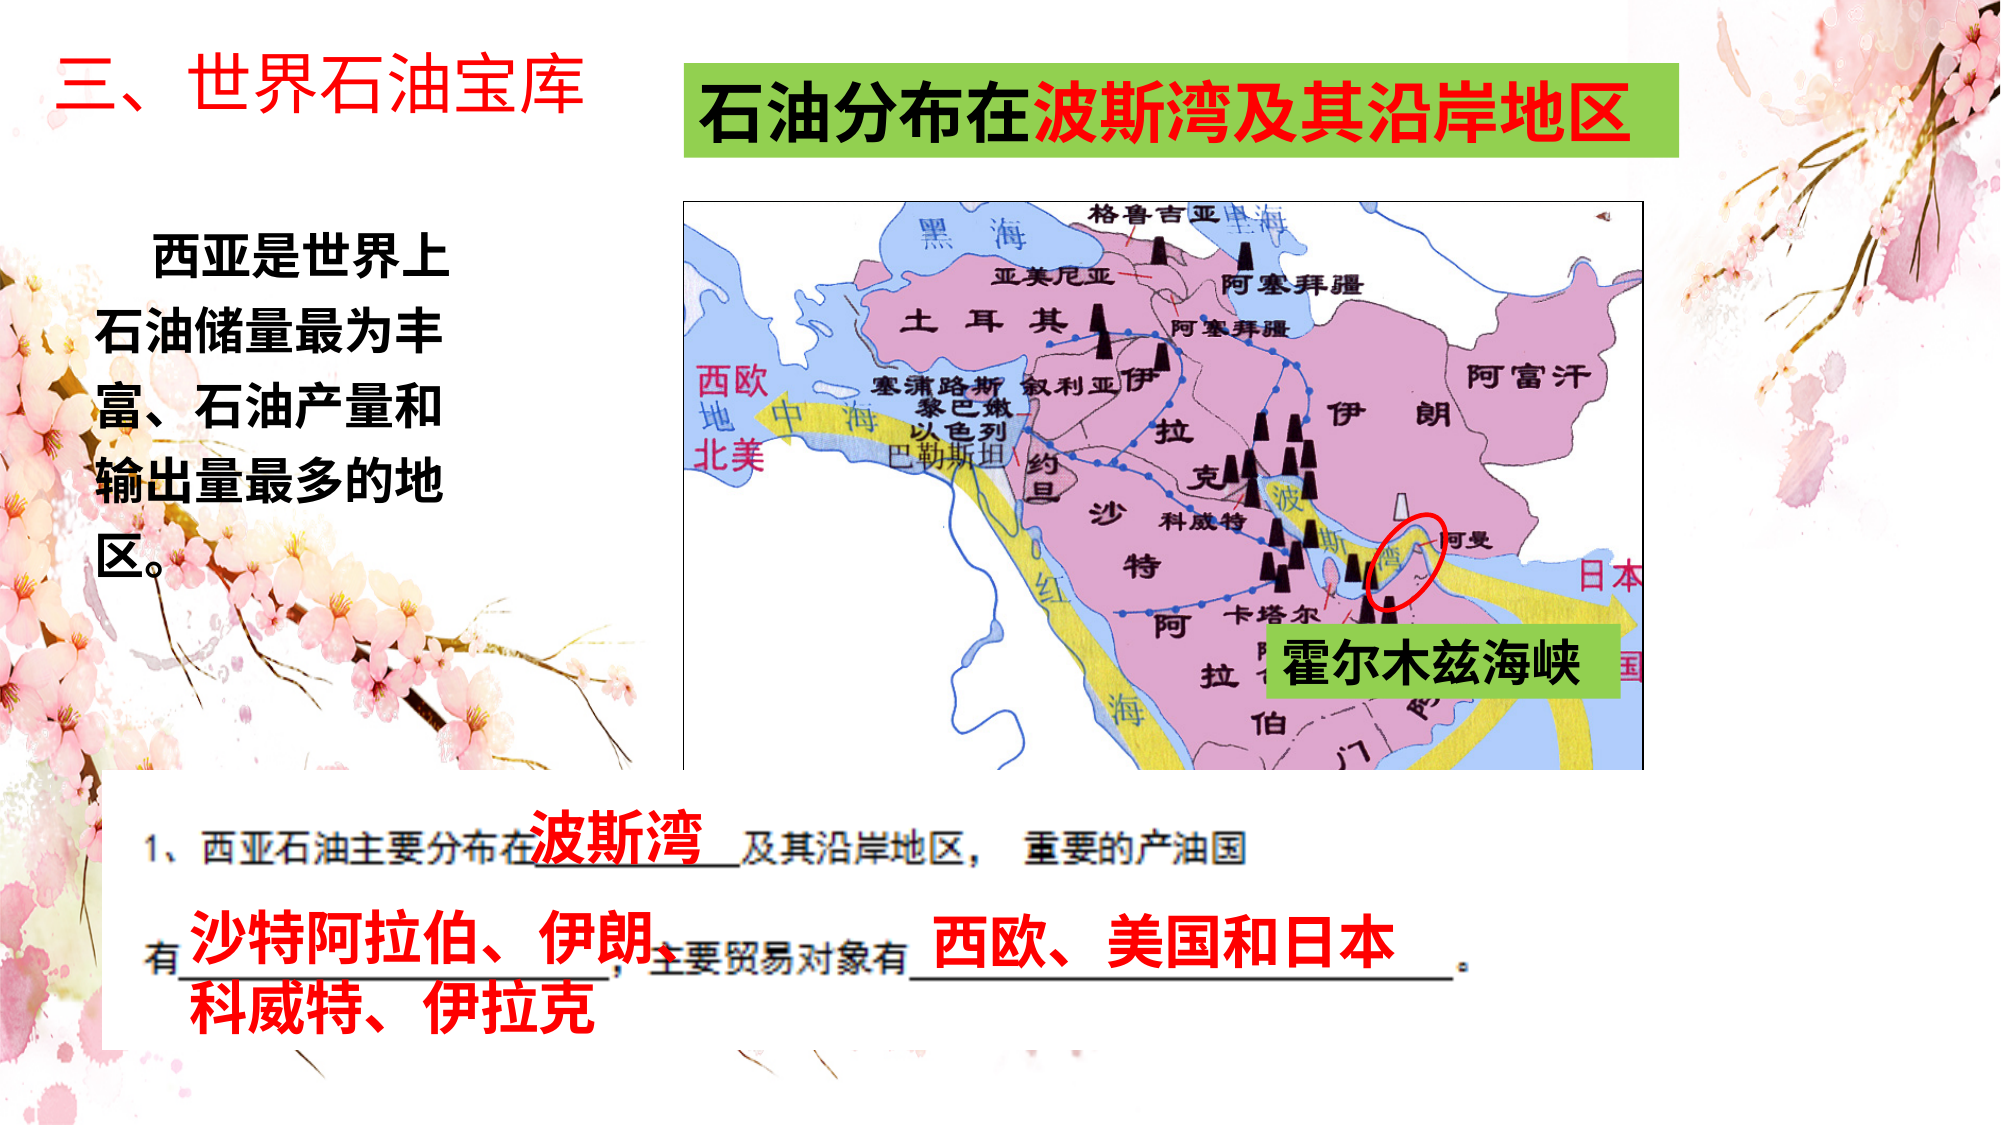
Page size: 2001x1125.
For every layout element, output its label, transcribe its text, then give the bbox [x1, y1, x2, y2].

text_box 石油分布在波斯湾及其沿岸地区 [683, 63, 1680, 158]
text_box 西亚是世界上石油储量最为丰富、石油产量和输出量最多的地区。 [79, 202, 470, 593]
picture [0, 0, 2001, 1125]
text_box 三、世界石油宝库 [37, 34, 605, 130]
